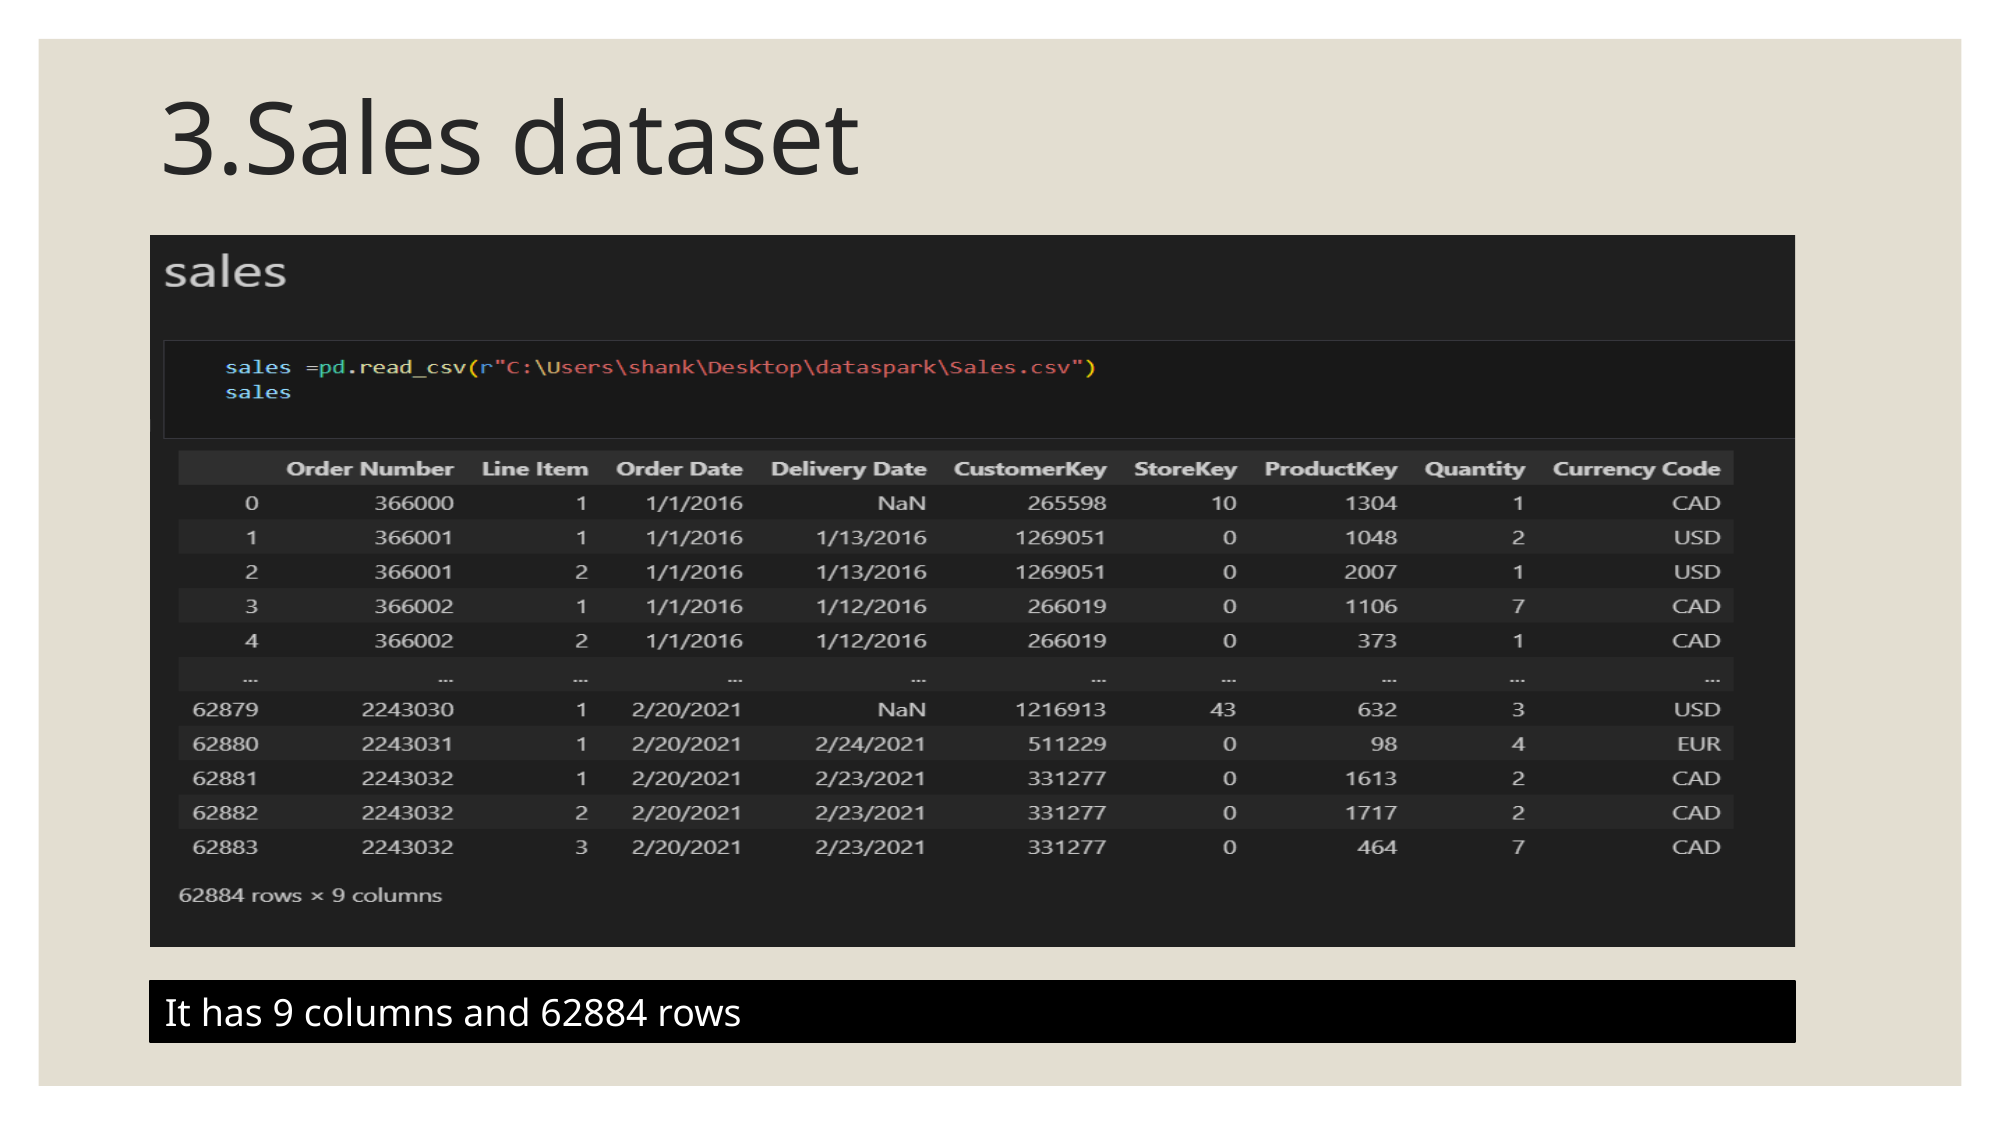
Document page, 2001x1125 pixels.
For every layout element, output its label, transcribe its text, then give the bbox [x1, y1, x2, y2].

title 3.Sales dataset [145, 29, 1796, 239]
picture [149, 235, 1796, 947]
text_box It has 9 columns and 62884 rows [149, 980, 1796, 1043]
